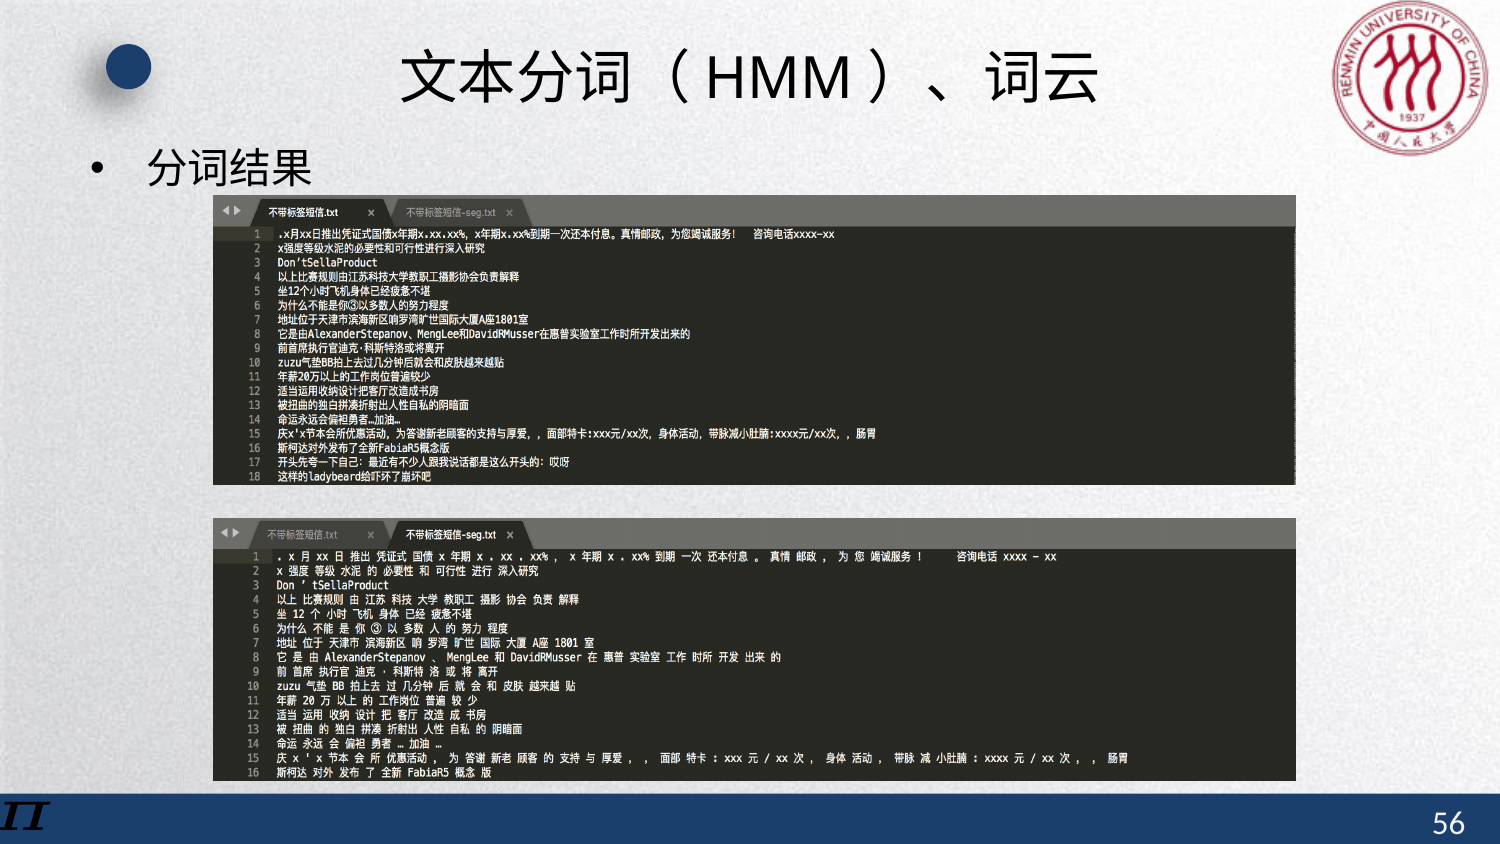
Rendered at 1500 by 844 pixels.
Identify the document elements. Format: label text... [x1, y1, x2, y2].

title 文本分词（HMM）、词云 [75, 33, 1425, 116]
list 分词结果 [75, 134, 1425, 781]
picture [0, 0, 1500, 793]
